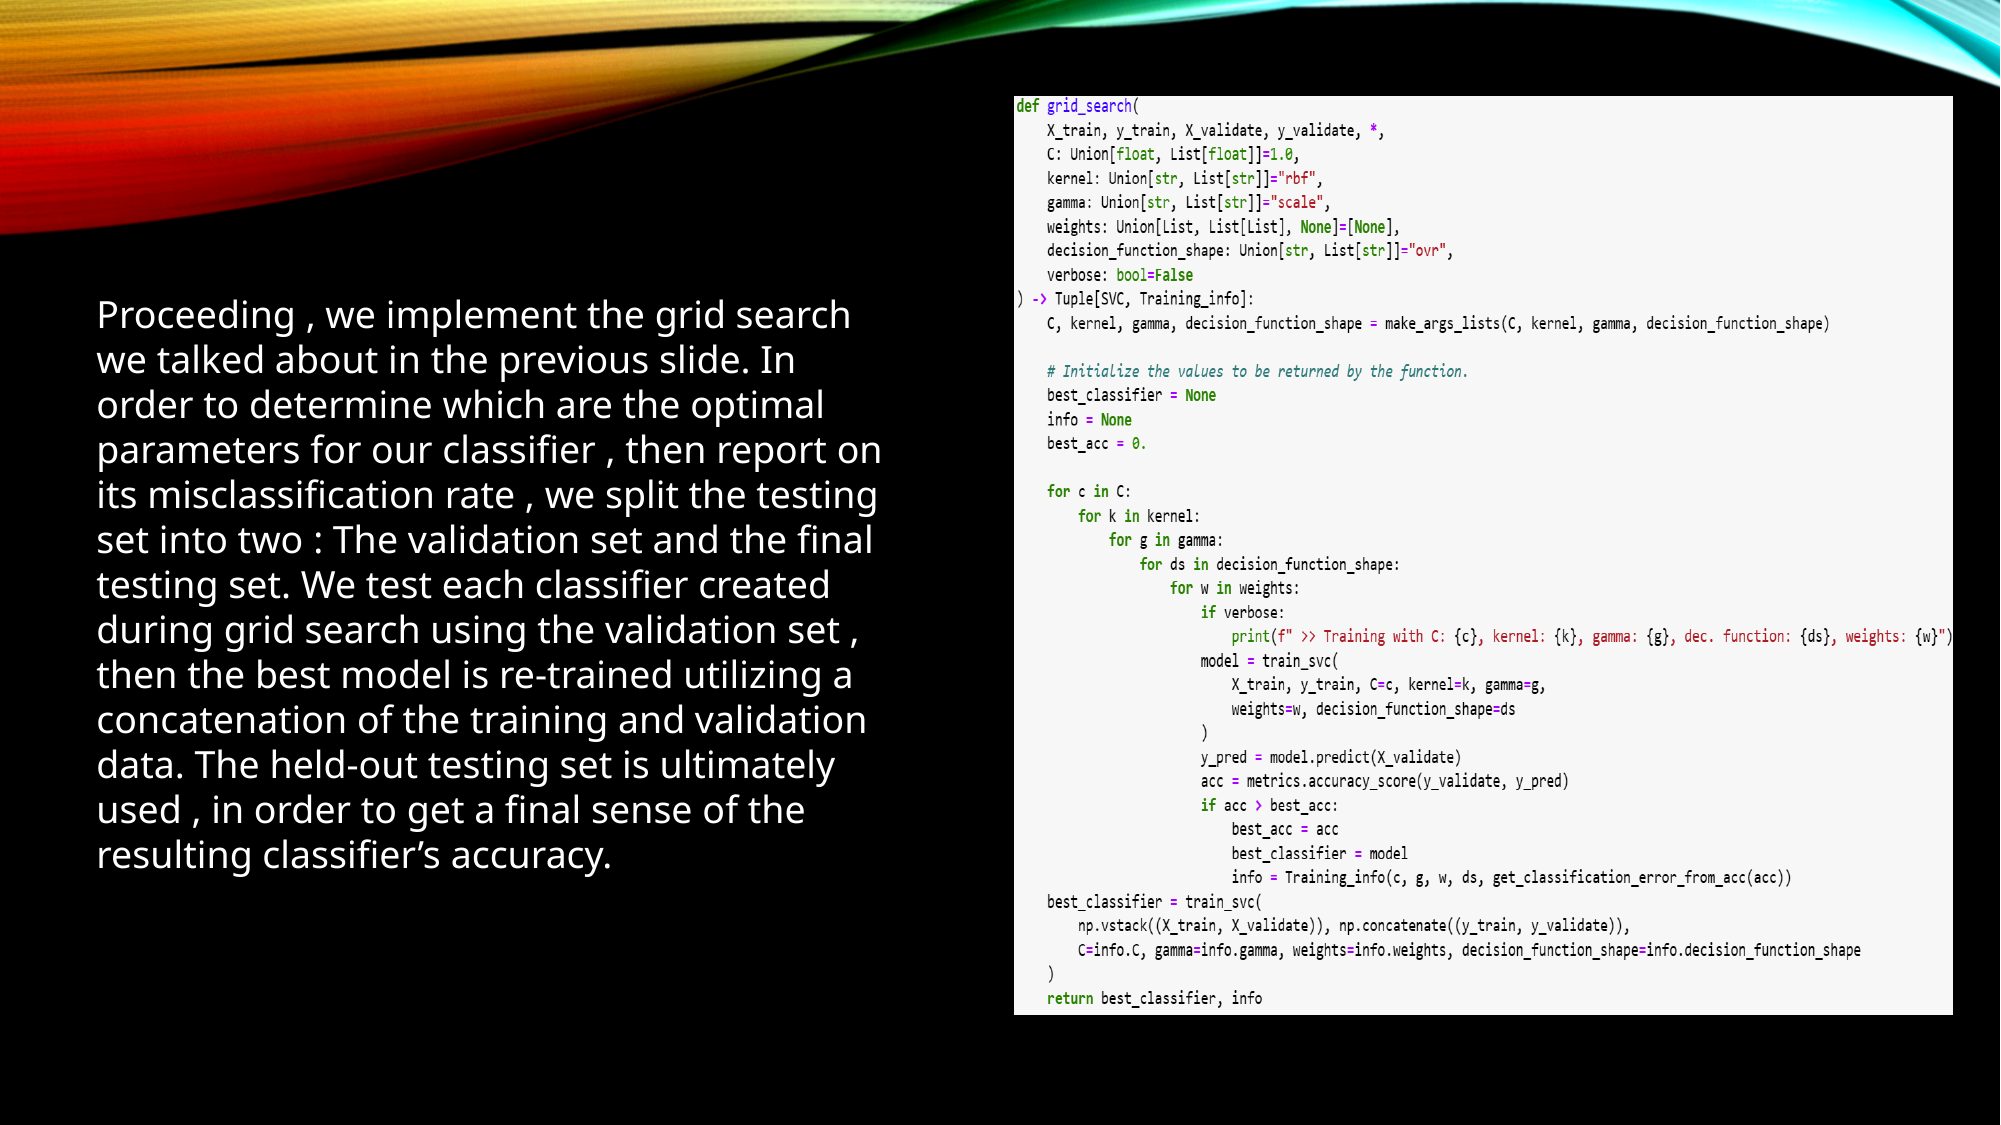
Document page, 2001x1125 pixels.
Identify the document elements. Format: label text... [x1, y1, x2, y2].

picture [0, 0, 2000, 1016]
text_box Proceeding , we implement the grid search we talked about in the previous slide. In order to determine which are the optimal parameters for our classifier , then report on its misclassification rate , we split the testing set into two : The validation set and the final testing set. We test each classifier created during grid search using the validation set , then the best model is re-trained utilizing a concatenation of the training and validation data. The held-out testing set is ultimately used , in order to get a final sense of the resulting classifier’s accuracy. [81, 283, 916, 884]
